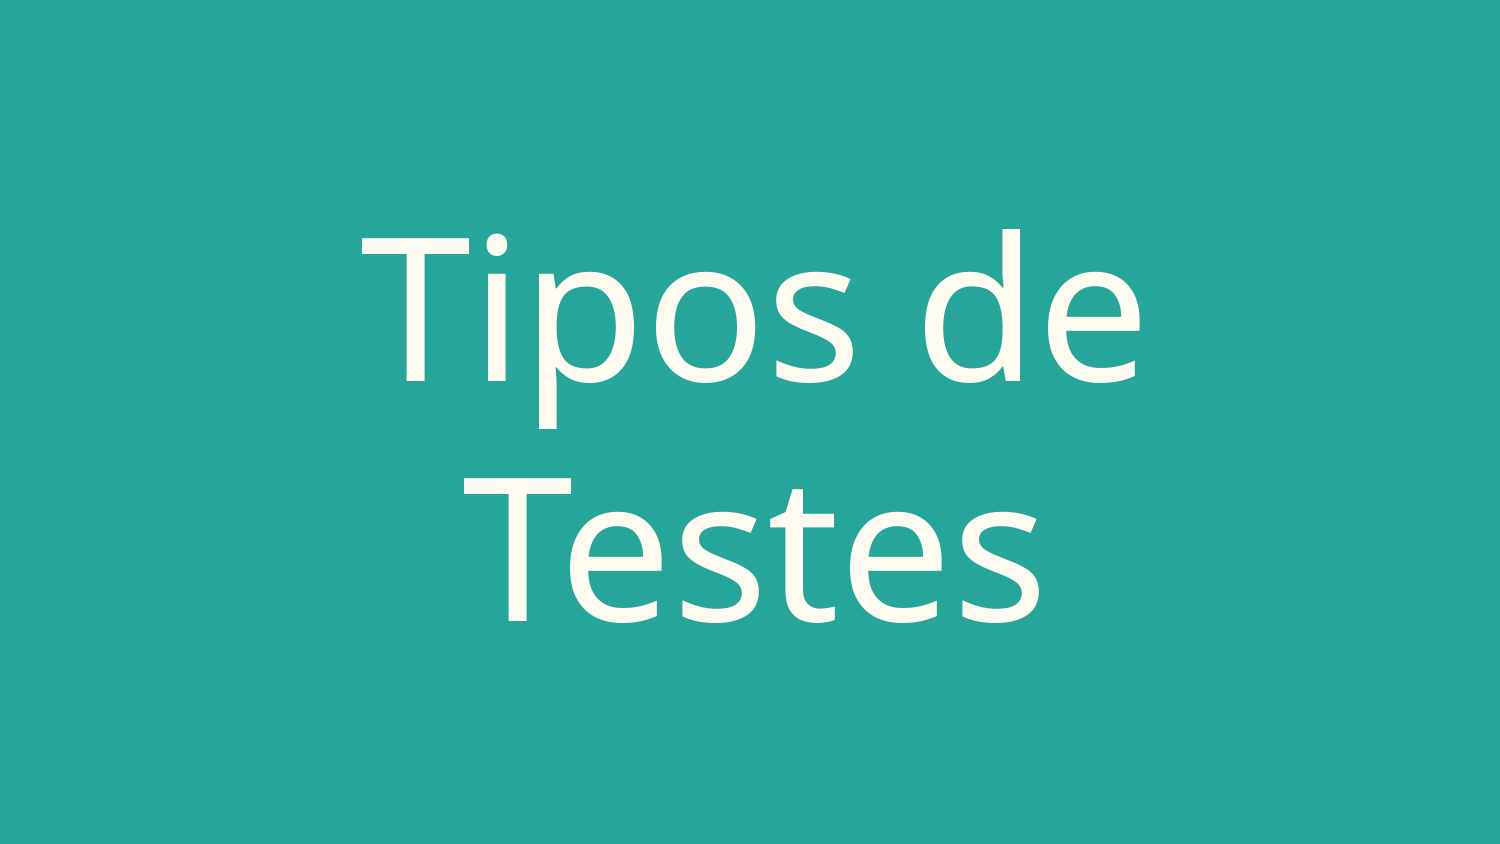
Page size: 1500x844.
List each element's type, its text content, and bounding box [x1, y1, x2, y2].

title Tipos de Testes [80, 86, 1430, 758]
